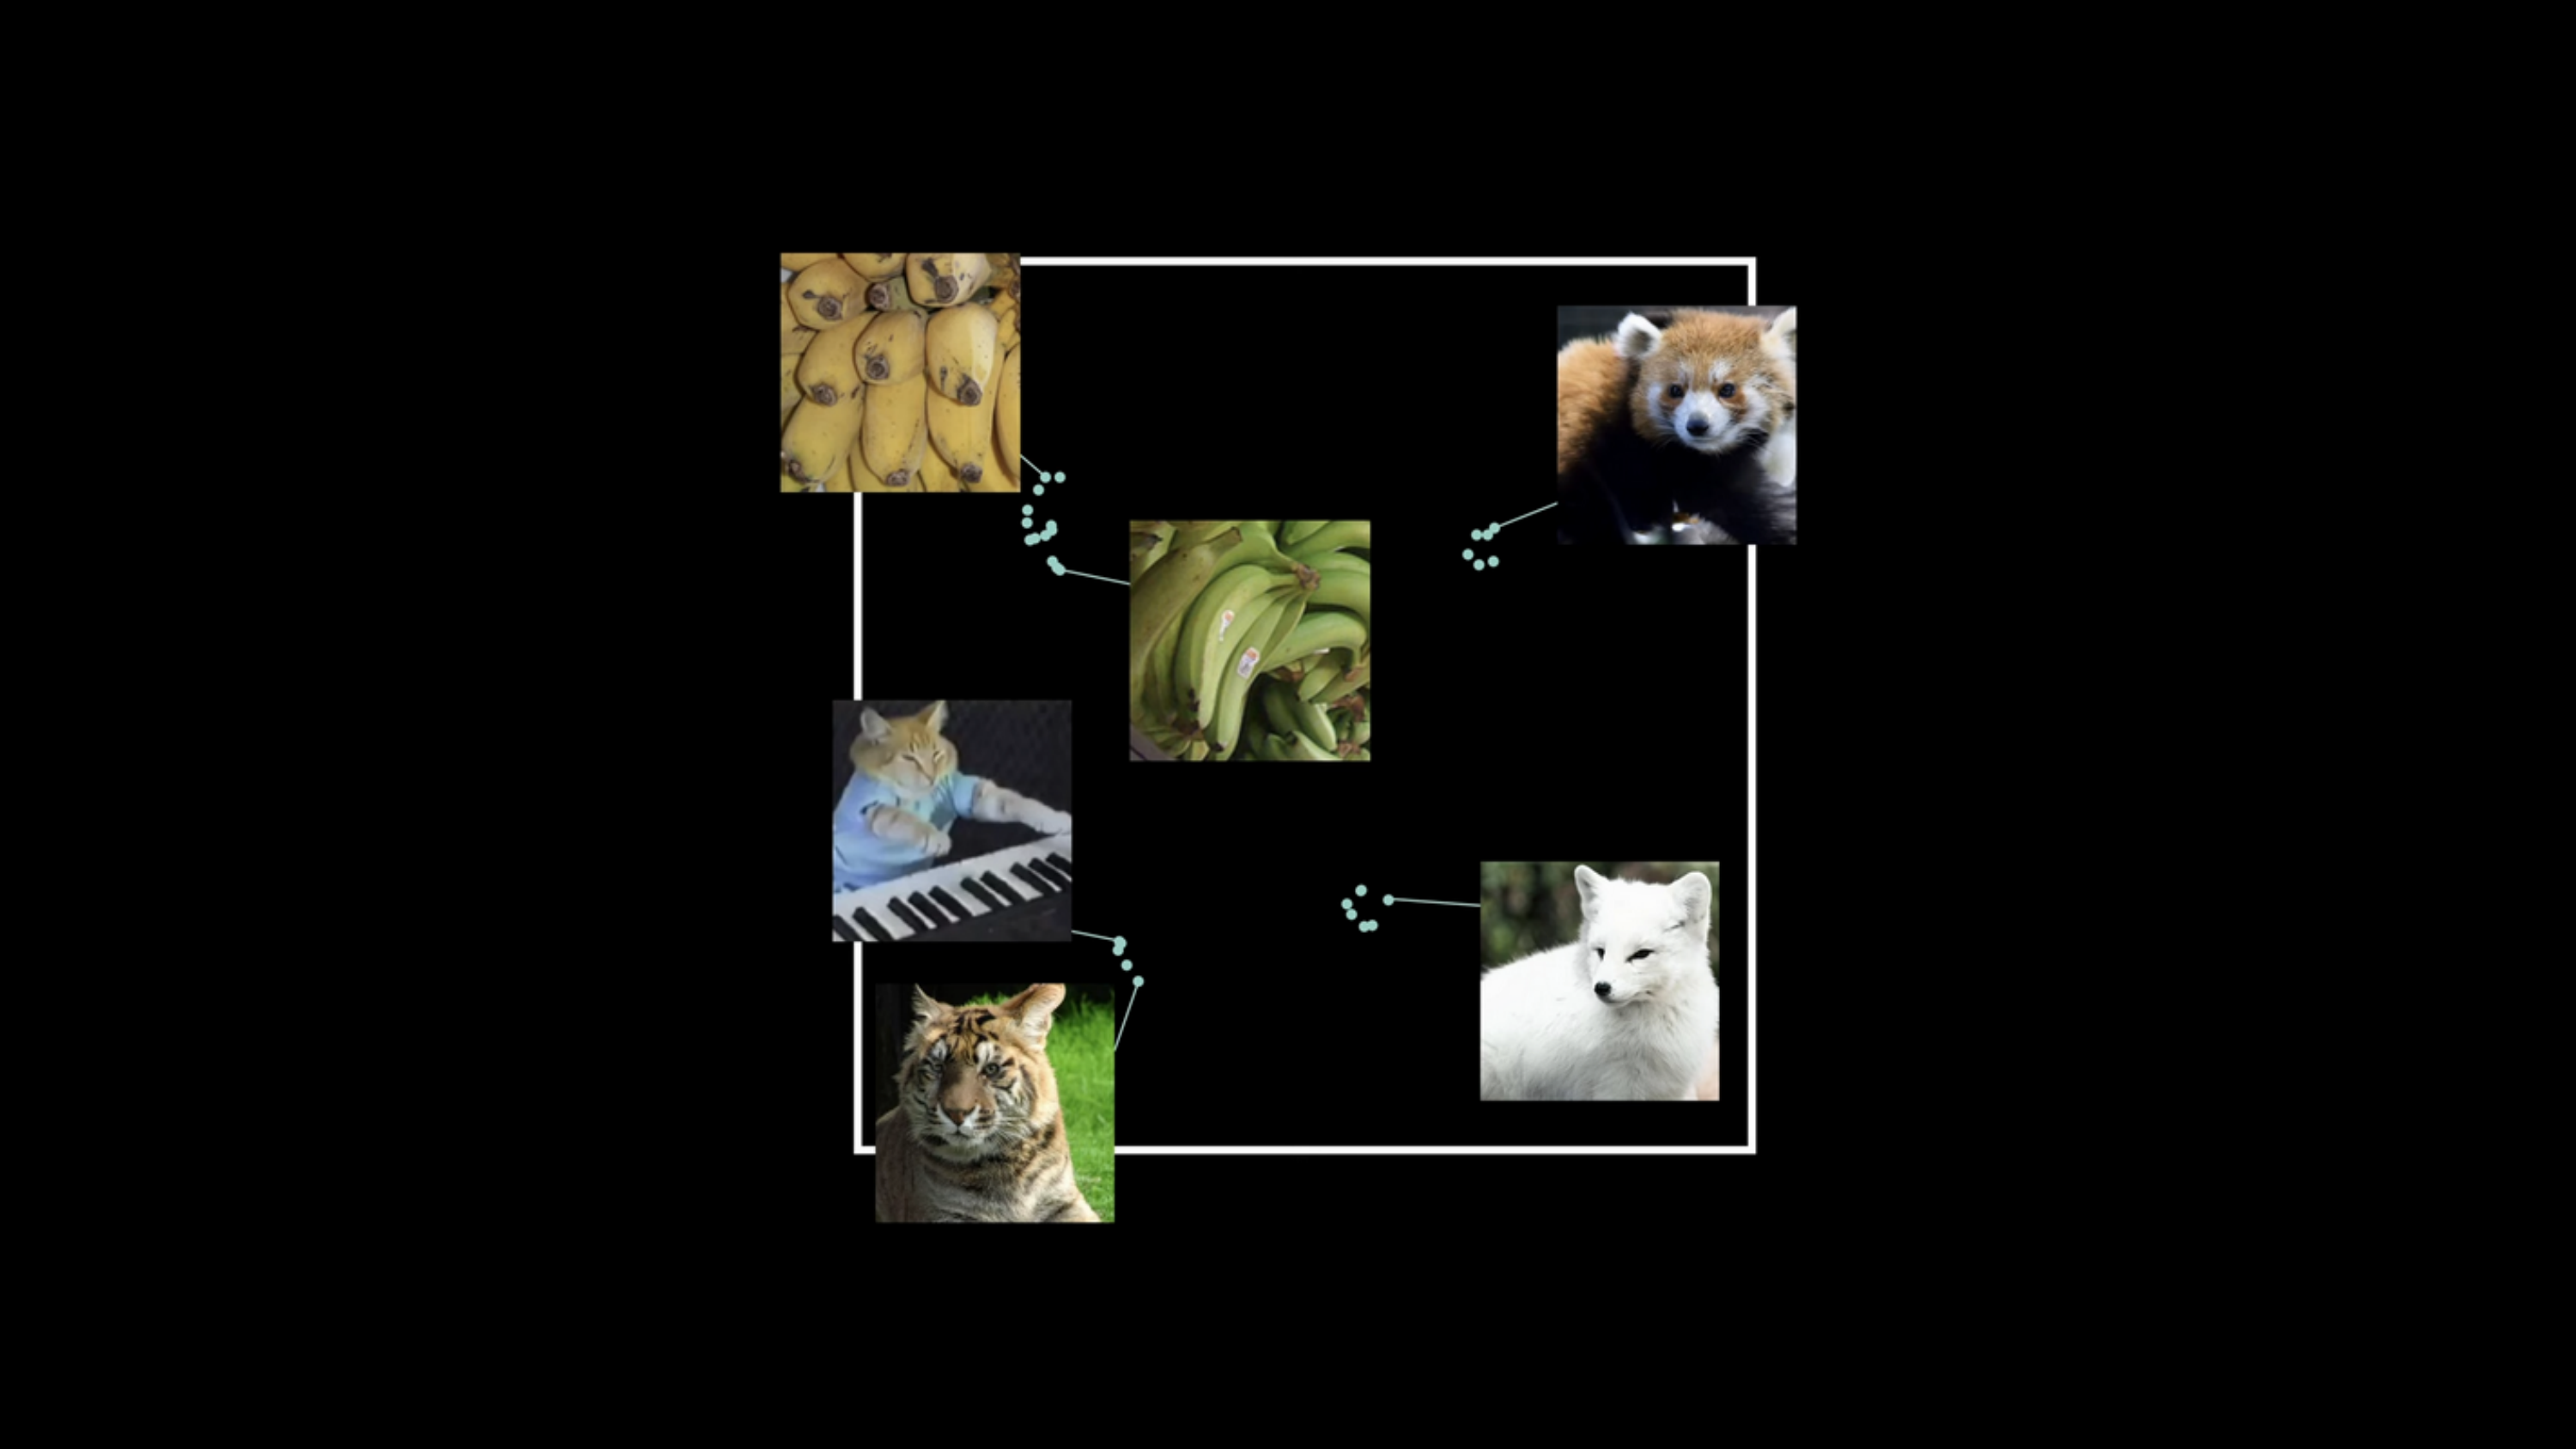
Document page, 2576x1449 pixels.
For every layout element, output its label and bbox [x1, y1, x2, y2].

text_box [690, 197, 1886, 1252]
